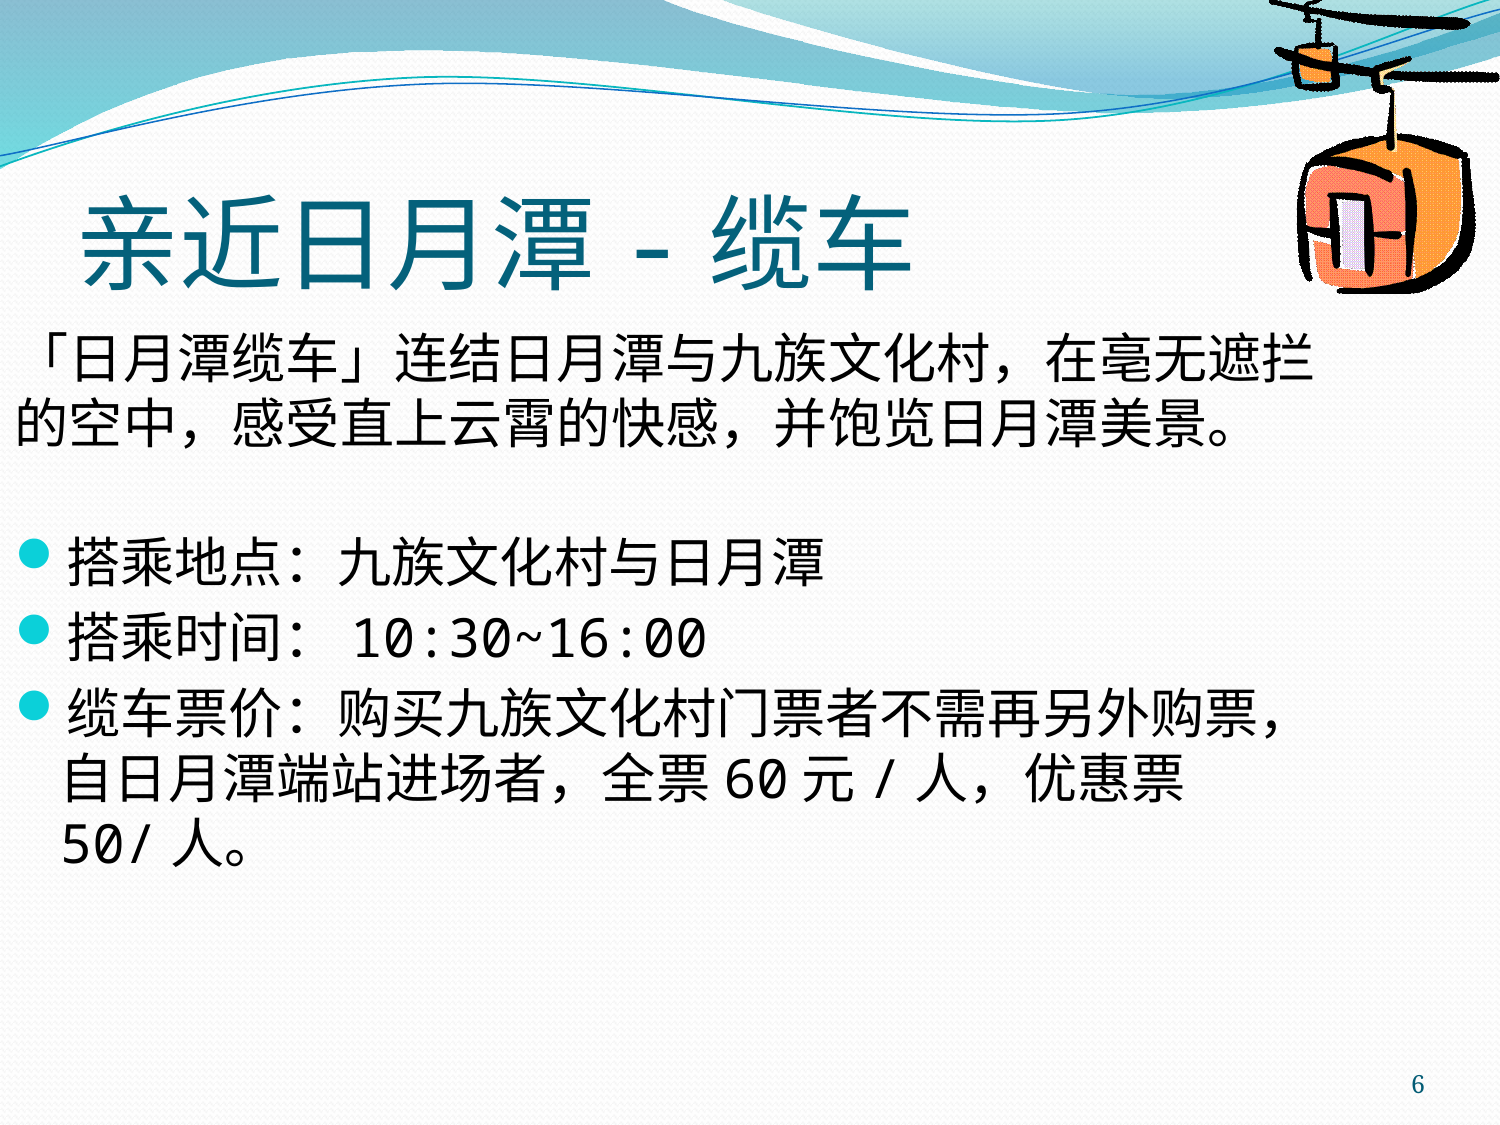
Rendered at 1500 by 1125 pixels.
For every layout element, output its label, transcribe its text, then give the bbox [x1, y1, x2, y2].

slide_number 6 [1299, 1042, 1425, 1103]
title 亲近日月潭-缆车 [75, 115, 1264, 303]
list 「日月潭缆车」连结日月潭与九族文化村，在亳无遮拦的空中，感受直上云霄的快感，并饱览日月潭美景。 搭乘地点：九族文化村与日月潭 搭乘时间：10:30~16:00 缆车票价：购买九族文化村门票者不需再另外购票，自日月潭端站进场者，全票60元/人，优惠票50/人。 [0, 317, 1350, 1038]
picture [1268, 0, 1500, 294]
